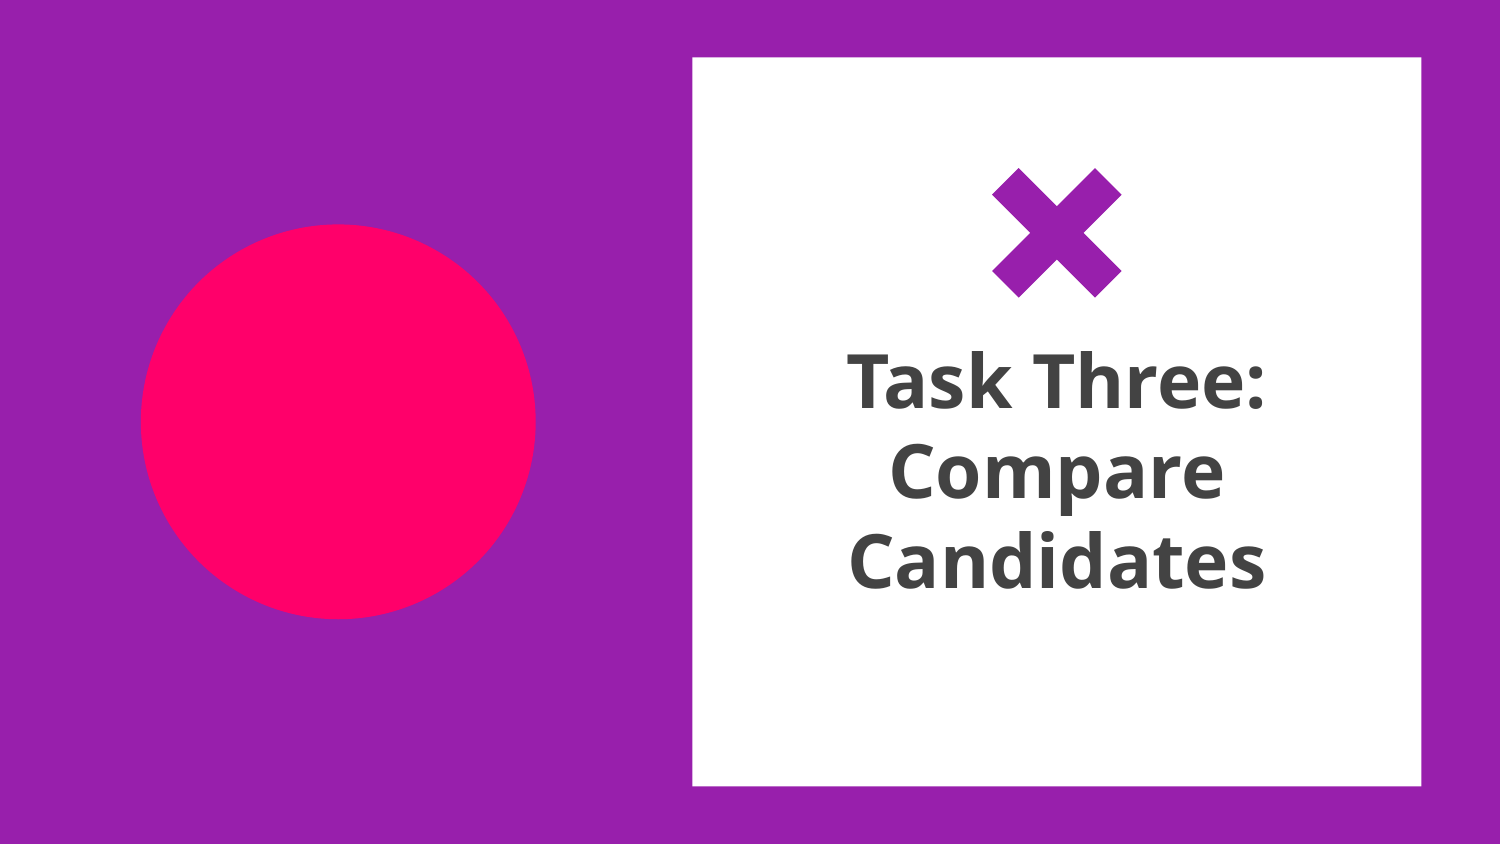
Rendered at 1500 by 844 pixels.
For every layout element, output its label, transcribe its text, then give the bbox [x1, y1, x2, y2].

title Task Three: Compare Candidates [702, 539, 1412, 619]
